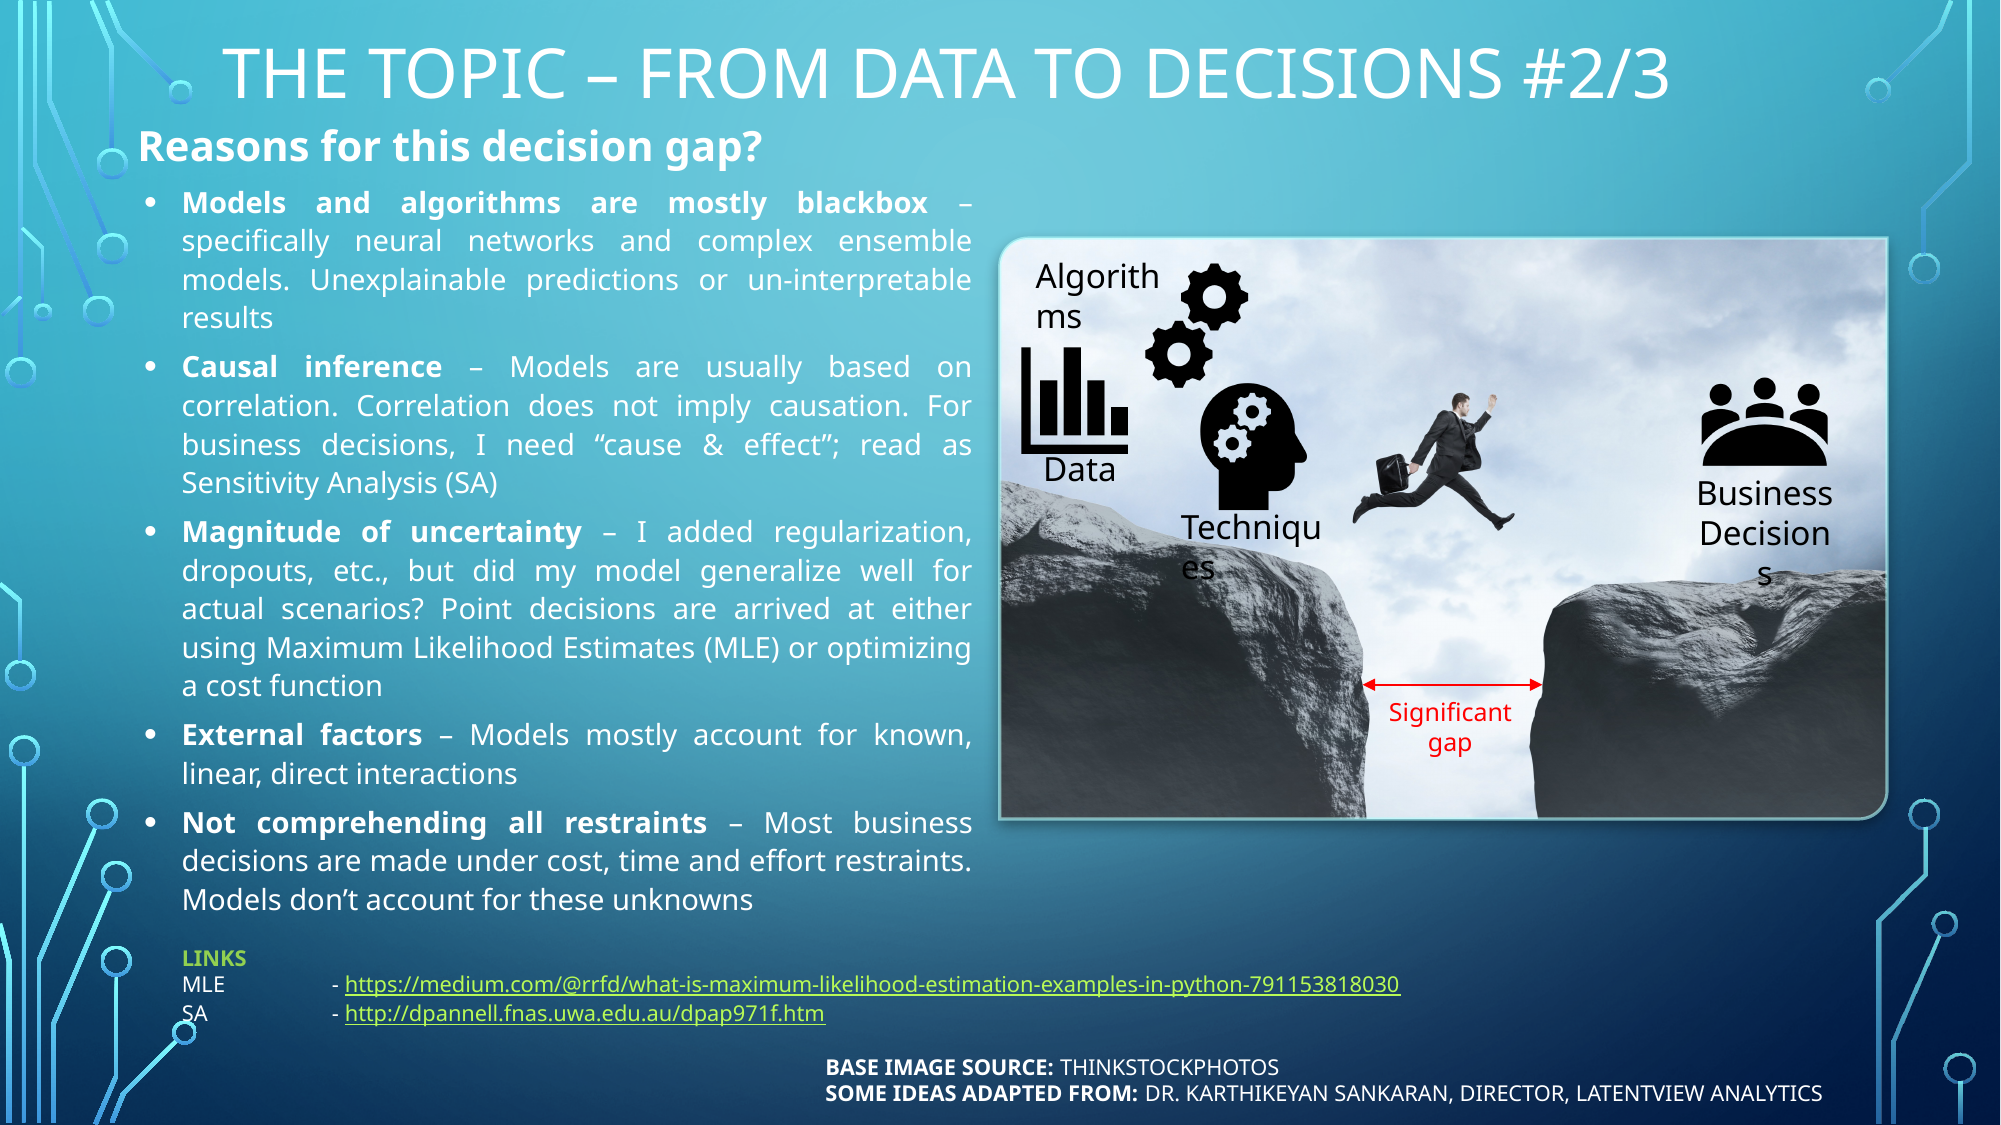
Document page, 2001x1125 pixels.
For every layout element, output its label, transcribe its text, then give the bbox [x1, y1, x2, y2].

footer Base image source: ThinkStockPhotos SOME IDEAS ADAPTED FROM: DR. KARTHIKEYAN SANKARAN, DIRECTOR, LATENTVIEW ANALYTICS [810, 1049, 1876, 1110]
title THE TOPIC – FROM DATA TO DECISIONS #2/3 [207, 0, 1813, 153]
text_box LINKS MLE - https://medium.com/@rrfd/what-is-maximum-likelihood-estimation-examples-in-python-791153818030 SA - http://dpannell.fnas.uwa.edu.au/dpap971f.htm [167, 936, 1461, 1037]
list Reasons for this decision gap? Models and algorithms are mostly blackbox – specifically neural networks and complex ensemble models. Unexplainable predictions or un-interpretable results Causal inference – Models are usually based on correlation. Correlation does not imply causation. For business decisions, I need “cause & effect”; read as Sensitivity Analysis (SA) Magnitude of uncertainty – I added regularization, dropouts, etc., but did my model generalize well for actual scenarios? Point decisions are arrived at either using Maximum Likelihood Estimates (MLE) or optimizing a cost function External factors – Models mostly account for known, linear, direct interactions Not comprehending all restraints – Most business decisions are made under cost, time and effort restraints. Models don’t account for these unknowns [54, 2, 988, 1031]
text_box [999, 237, 1888, 820]
